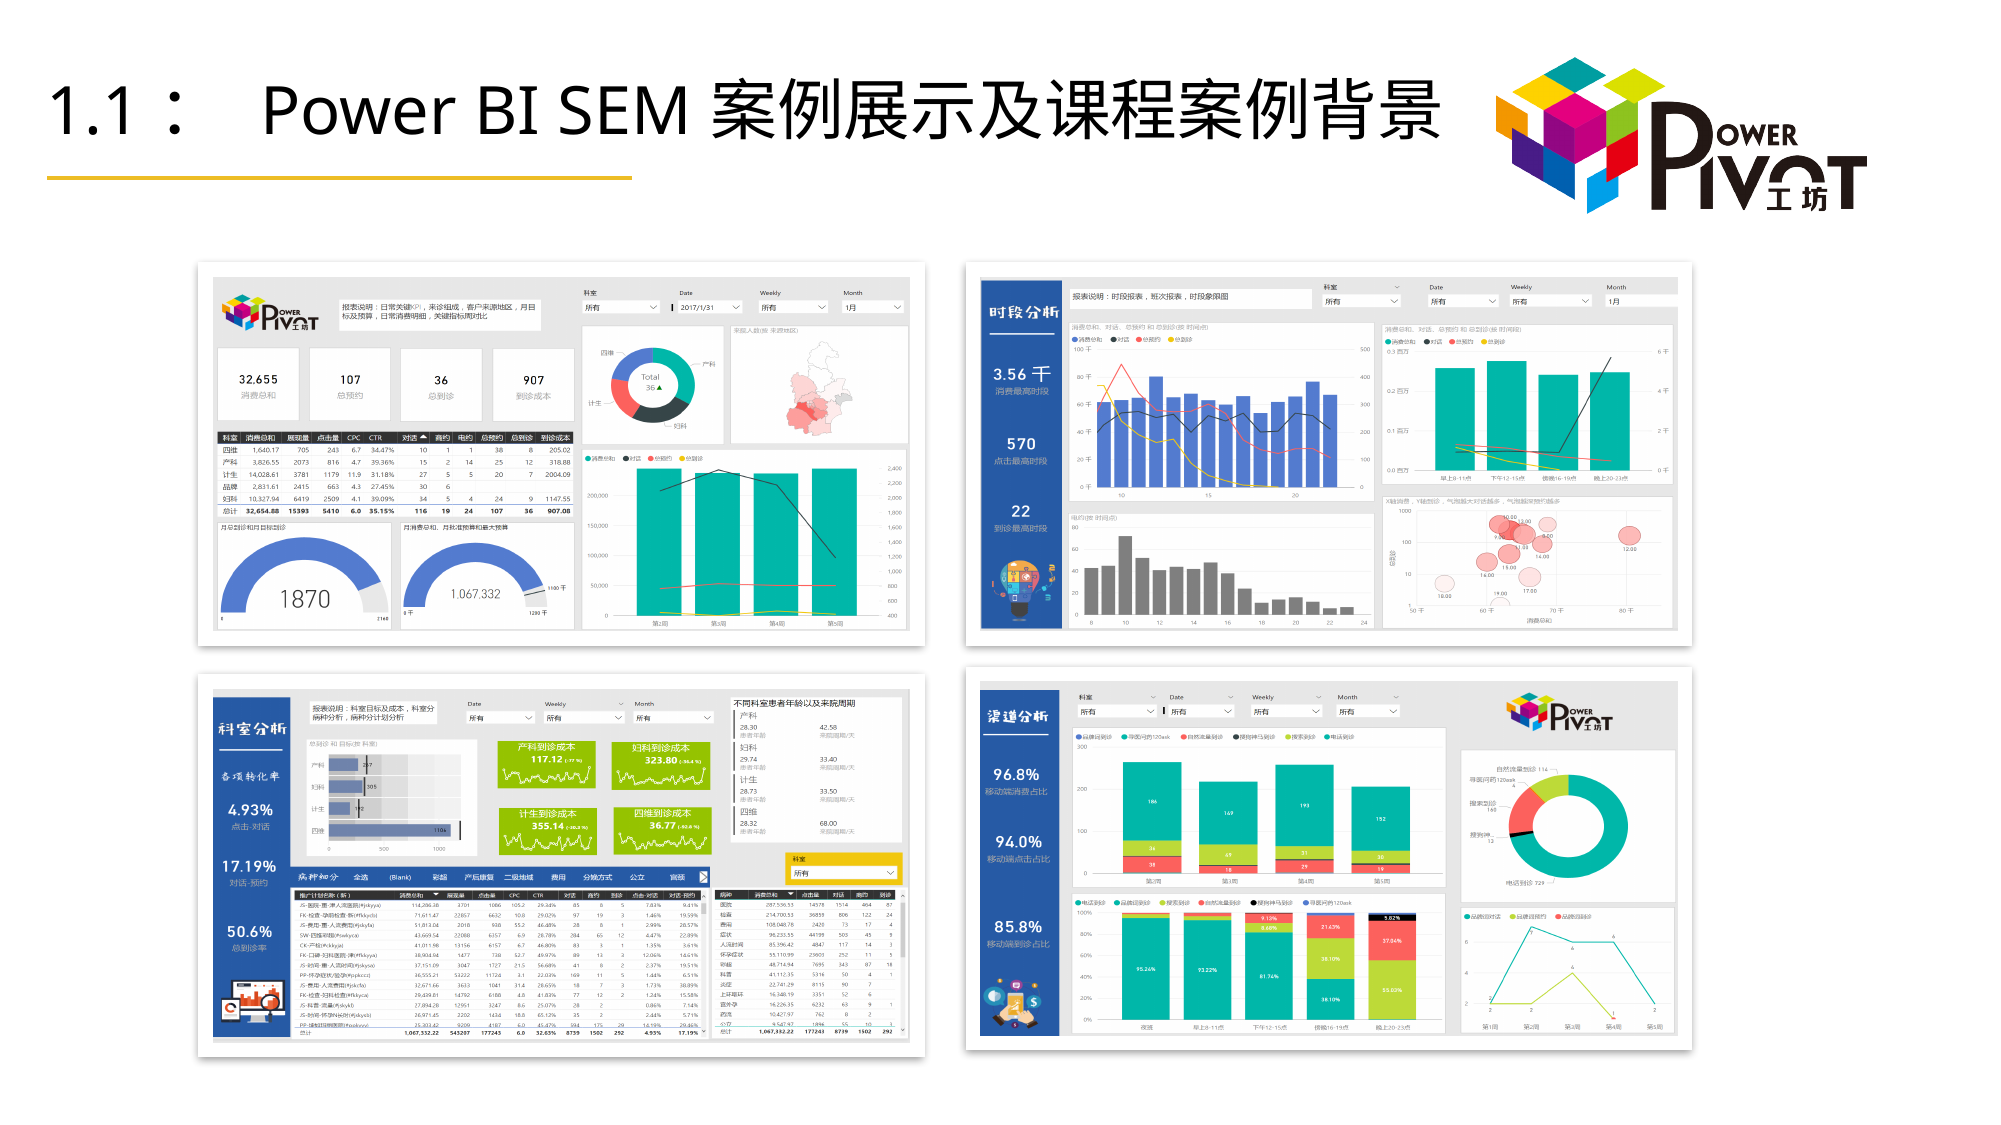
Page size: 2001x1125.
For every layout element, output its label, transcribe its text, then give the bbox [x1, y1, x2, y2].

picture [212, 276, 911, 631]
picture [980, 276, 1678, 631]
picture [1496, 57, 1867, 214]
picture [212, 688, 911, 1043]
picture [980, 681, 1678, 1036]
title 1.1： Power BI SEM案例展示及课程案例背景 [31, 15, 1789, 201]
